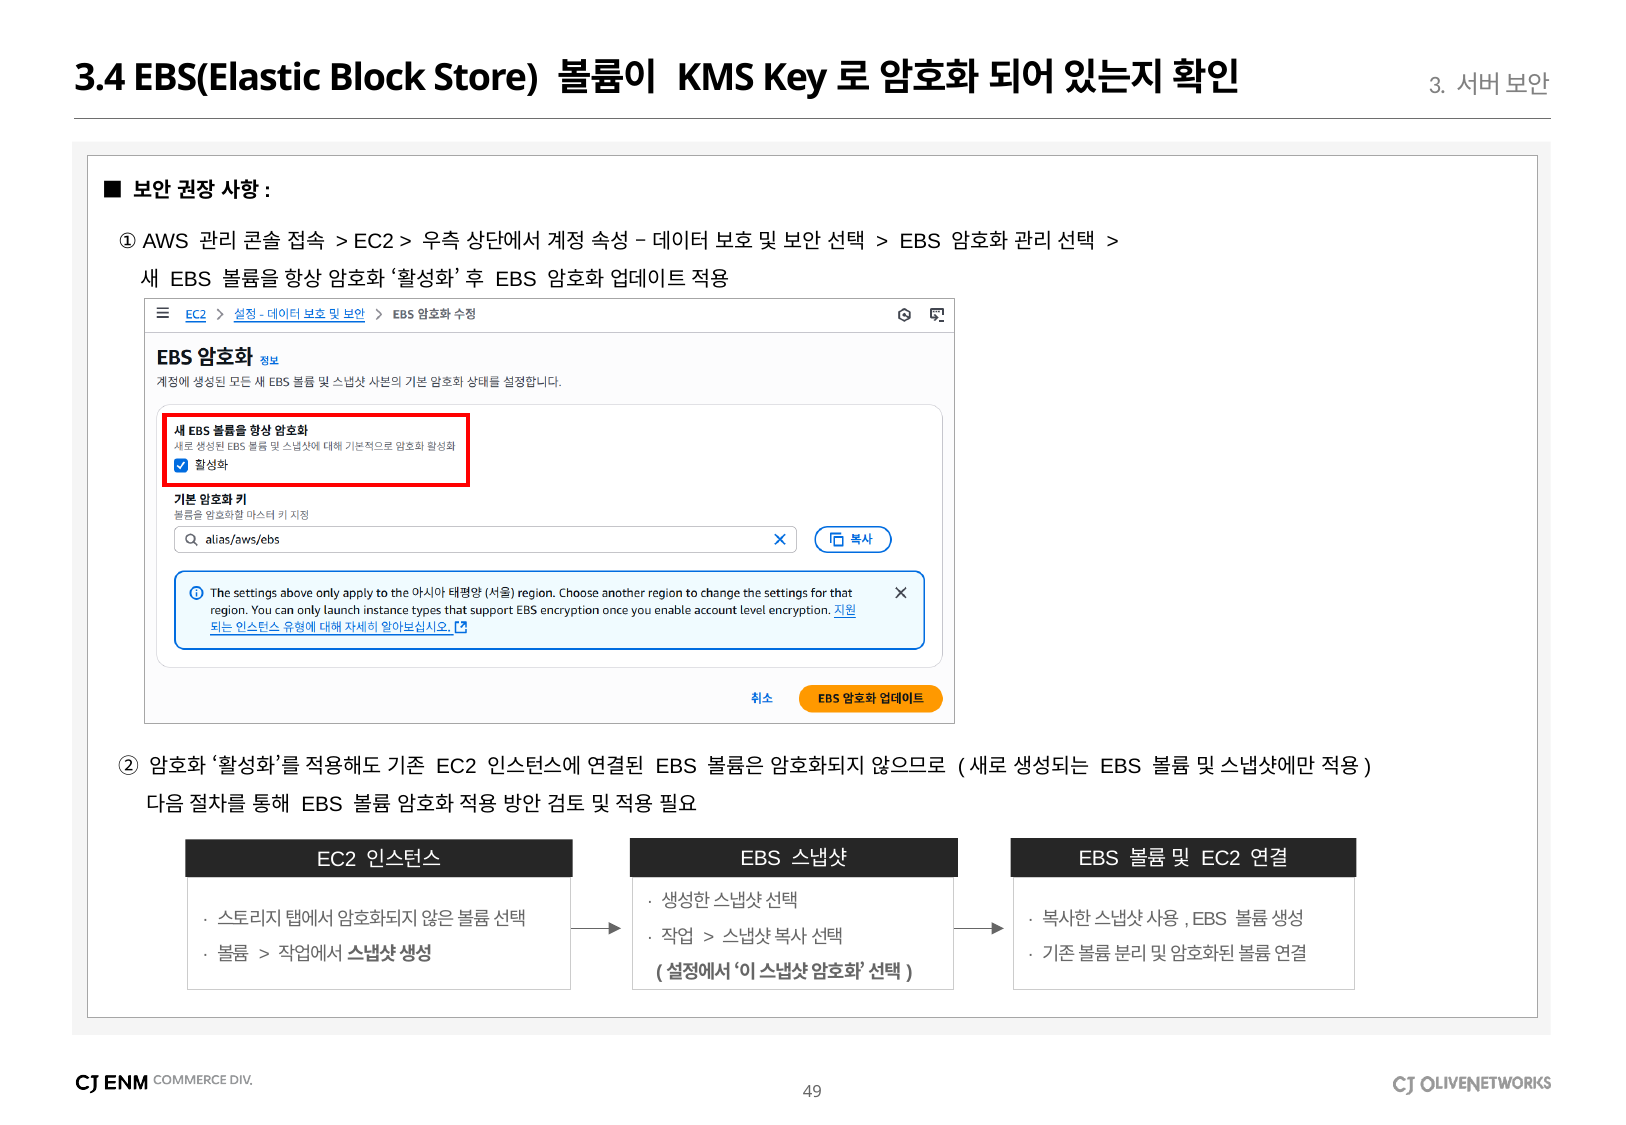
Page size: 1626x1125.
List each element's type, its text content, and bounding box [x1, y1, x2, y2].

text_box · 복사한 스냅샷 사용, EBS 볼륨 생성 · 기존 볼륨 분리 및 암호화된 볼륨 연결 [1012, 878, 1355, 991]
text_box ① AWS 관리 콘솔 접속 > EC2 > 우측 상단에서 계정 속성 – 데이터 보호 및 보안 선택 > EBS 암호화 관리 선택 > 새 EBS 볼륨을 항상 암호화 ‘활성화’ 후 EBS 암호화 업데이트 적용 [103, 208, 1527, 336]
text_box [87, 154, 1539, 1019]
picture [1393, 1076, 1551, 1095]
text_box EC2 인스턴스 [184, 838, 574, 878]
text_box ■ 보안 권장 사항: [87, 169, 355, 210]
picture [68, 1067, 260, 1101]
text_box ② 암호화 ‘활성화’를 적용해도 기존 EC2 인스턴스에 연결된 EBS 볼륨은 암호화되지 않으므로 (새로 생성되는 EBS 볼륨 및 스냅샷에만 적용) 다음 절차를 통해 EBS 볼륨 암호화 적용 방안 검토 및 적용 필요 [103, 732, 1493, 823]
picture [144, 298, 954, 723]
list 3.4 EBS(Elastic Block Store) 볼륨이 KMS Key로 암호화 되어 있는지 확인 [74, 46, 1271, 111]
text_box EBS 스냅샷 [629, 837, 959, 878]
list 3. 서버 보안 [1271, 60, 1551, 98]
text_box [71, 141, 1552, 1036]
text_box · 생성한 스냅샷 선택 · 작업 > 스냅샷 복사 선택 (설정에서 ‘이 스냅샷 암호화’ 선택) [631, 878, 954, 991]
text_box · 스토리지 탭에서 암호화되지 않은 볼륨 선택 · 볼륨 > 작업에서 스냅샷 생성 [187, 878, 572, 991]
text_box EBS 볼륨 및 EC2 연결 [1010, 837, 1357, 878]
